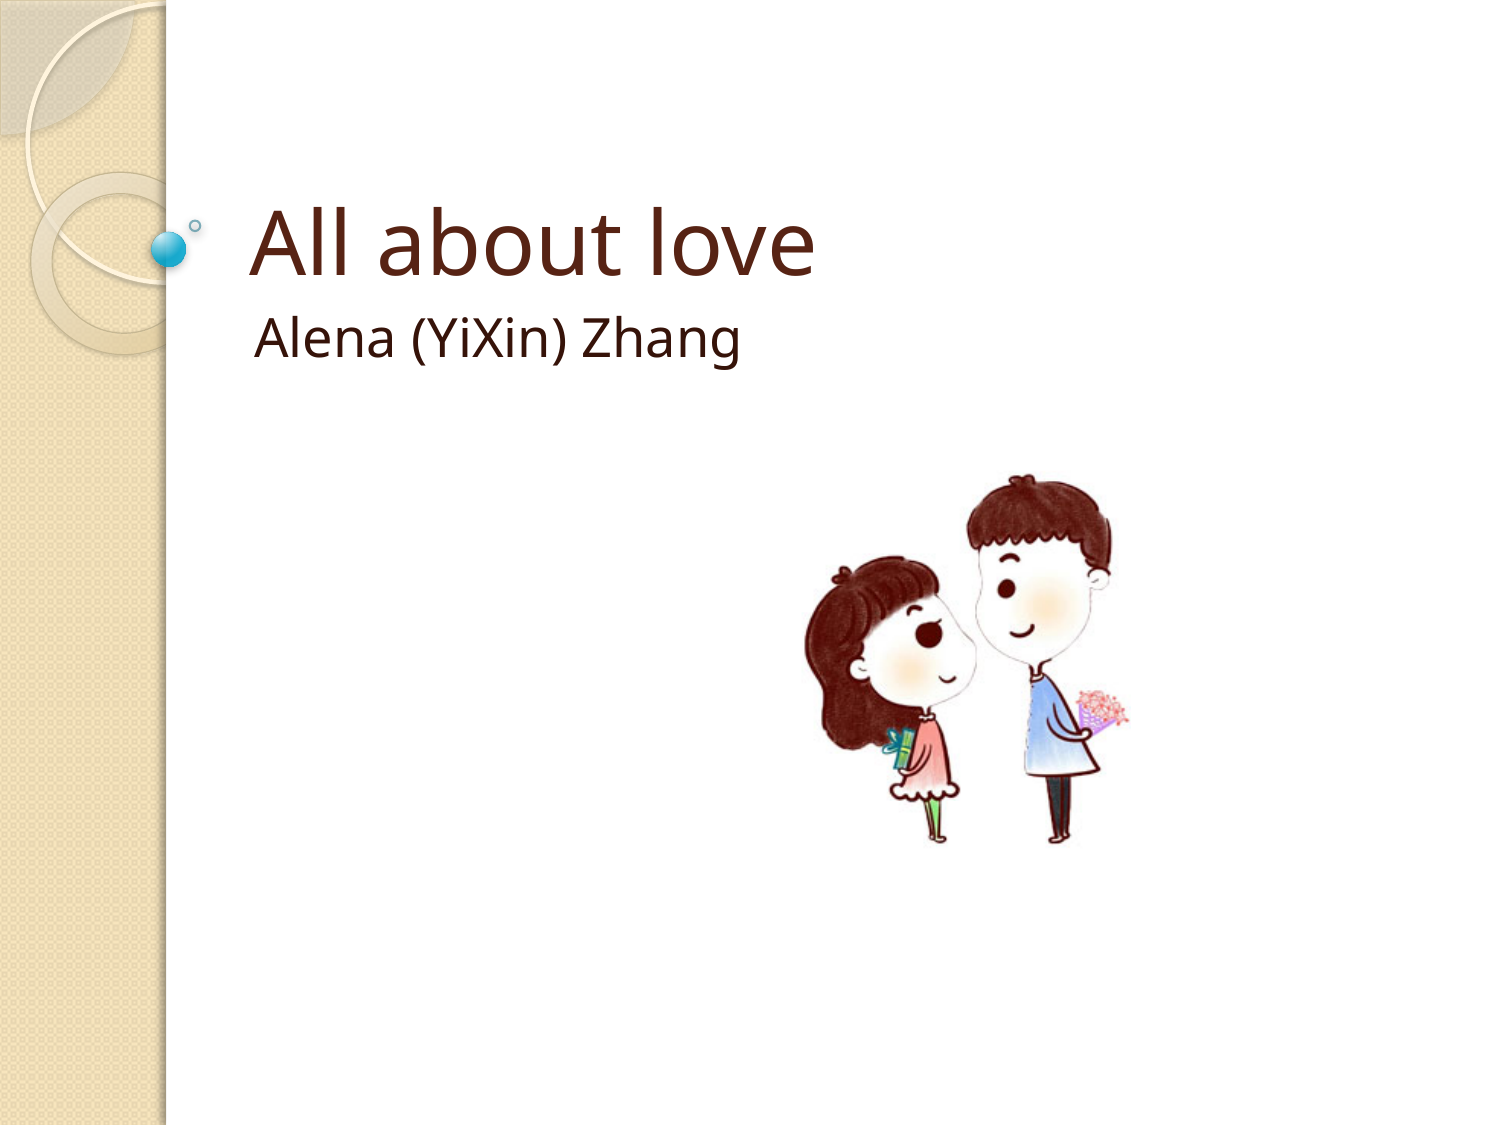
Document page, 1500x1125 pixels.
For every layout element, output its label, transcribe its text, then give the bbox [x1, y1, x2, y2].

subtitle Alena (YiXin) Zhang [234, 303, 1450, 591]
picture [496, 377, 1260, 1114]
title All about love [234, 59, 1450, 301]
